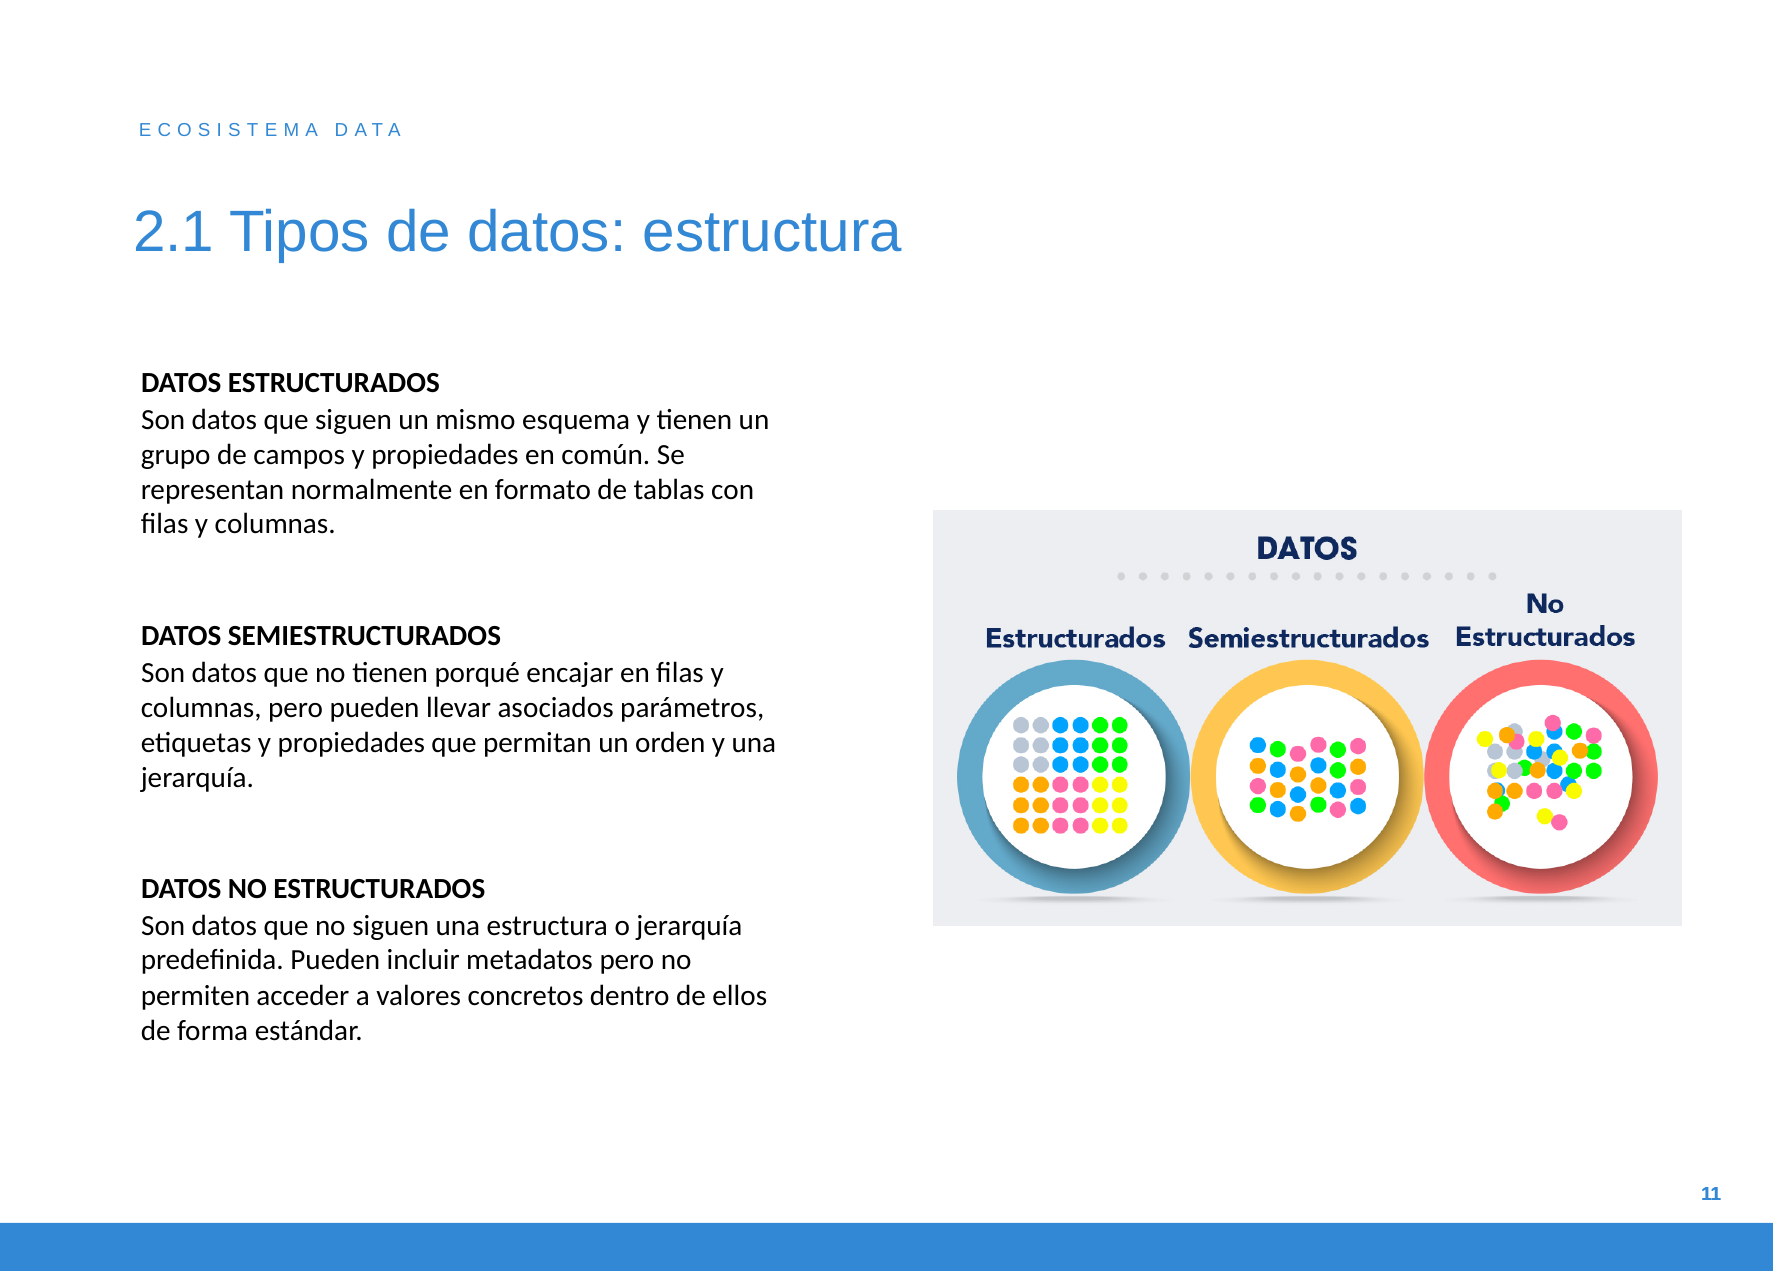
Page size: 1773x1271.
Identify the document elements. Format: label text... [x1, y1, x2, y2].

text_box 11 [1686, 1162, 1756, 1223]
picture [933, 510, 1683, 926]
title 2.1 Tipos de datos: estructura [118, 185, 987, 257]
list ECOSISTEMA DATA [123, 109, 899, 156]
list DATOS ESTRUCTURADOS Son datos que siguen un mismo esquema y tienen un grupo de campos y propiedades en común. Se representan normalmente en formato de tablas con filas y columnas. DATOS SEMIESTRUCTURADOS Son datos que no tienen porqué encajar en filas y columnas, pero pueden llevar asociados parámetros, etiquetas y propiedades que permitan un orden y una jerarquía. DATOS NO ESTRUCTURADOS Son datos que no siguen una estructura o jerarquía predefinida. Pueden incluir metadatos pero no permiten acceder a valores concretos dentro de ellos de forma estándar. [123, 355, 799, 1148]
